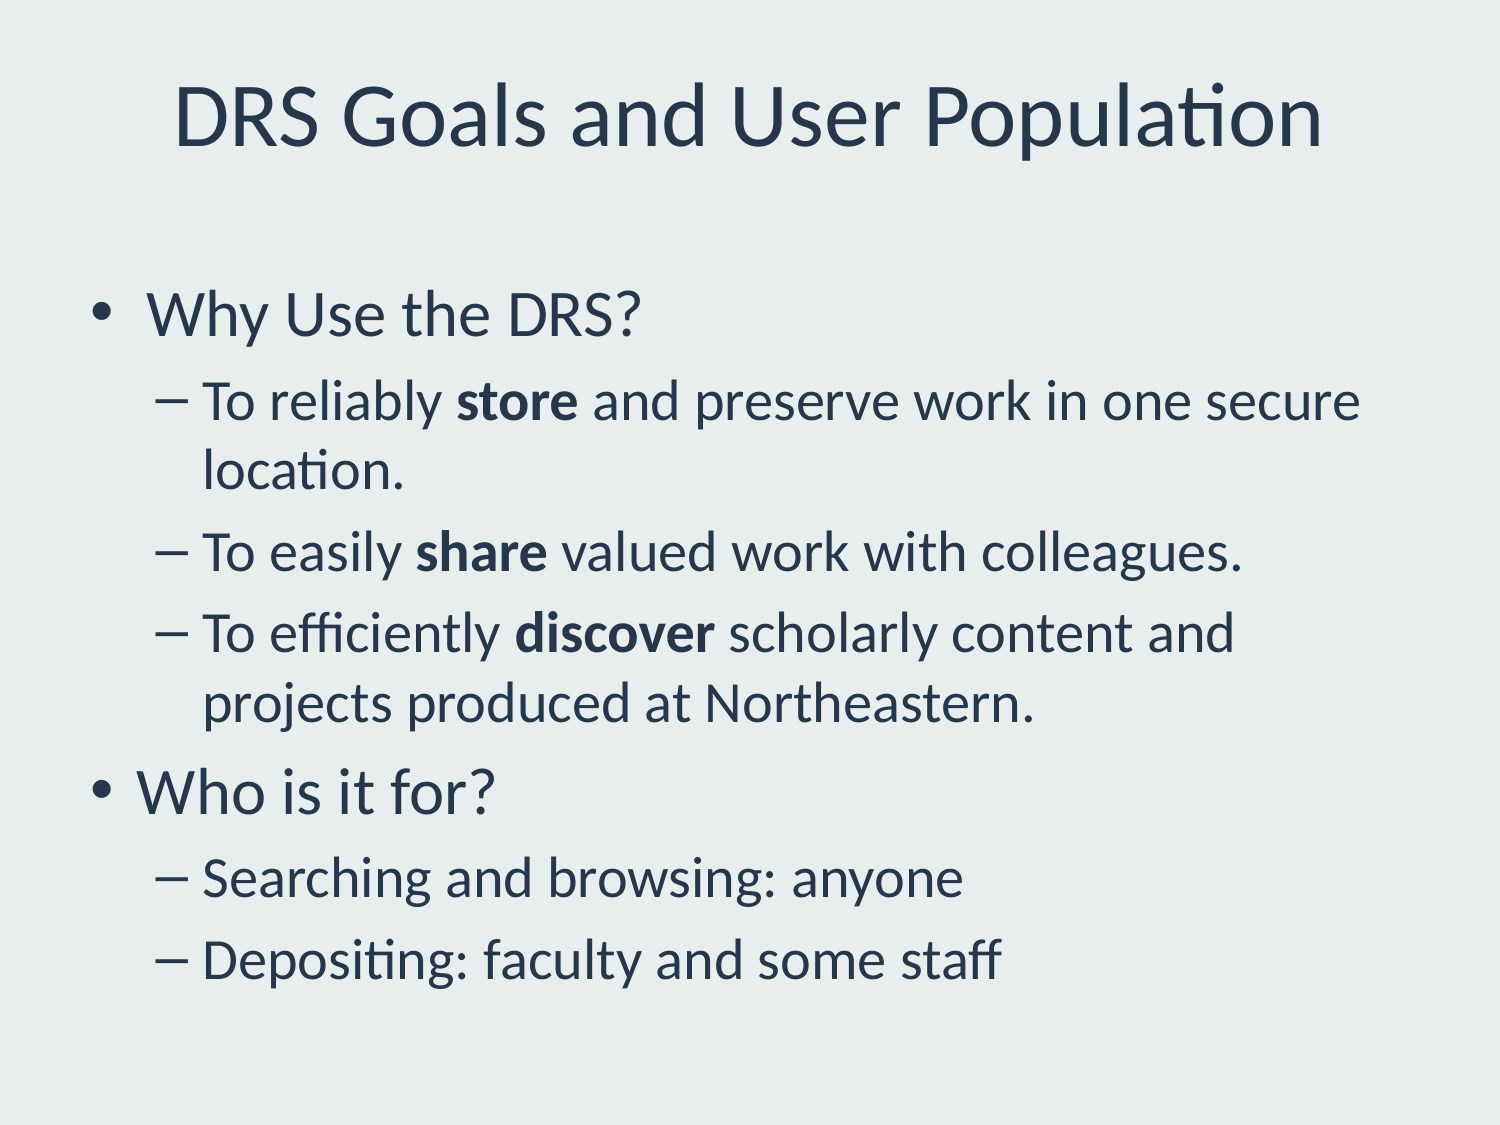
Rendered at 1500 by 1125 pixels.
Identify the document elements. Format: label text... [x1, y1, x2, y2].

list Why Use the DRS? To reliably store and preserve work in one secure location. To easily share valued work with colleagues. To efficiently discover scholarly content and projects produced at Northeastern. Who is it for? Searching and browsing: anyone Depositing: faculty and some staff [75, 262, 1425, 1005]
title DRS Goals and User Population [75, 16, 1425, 204]
